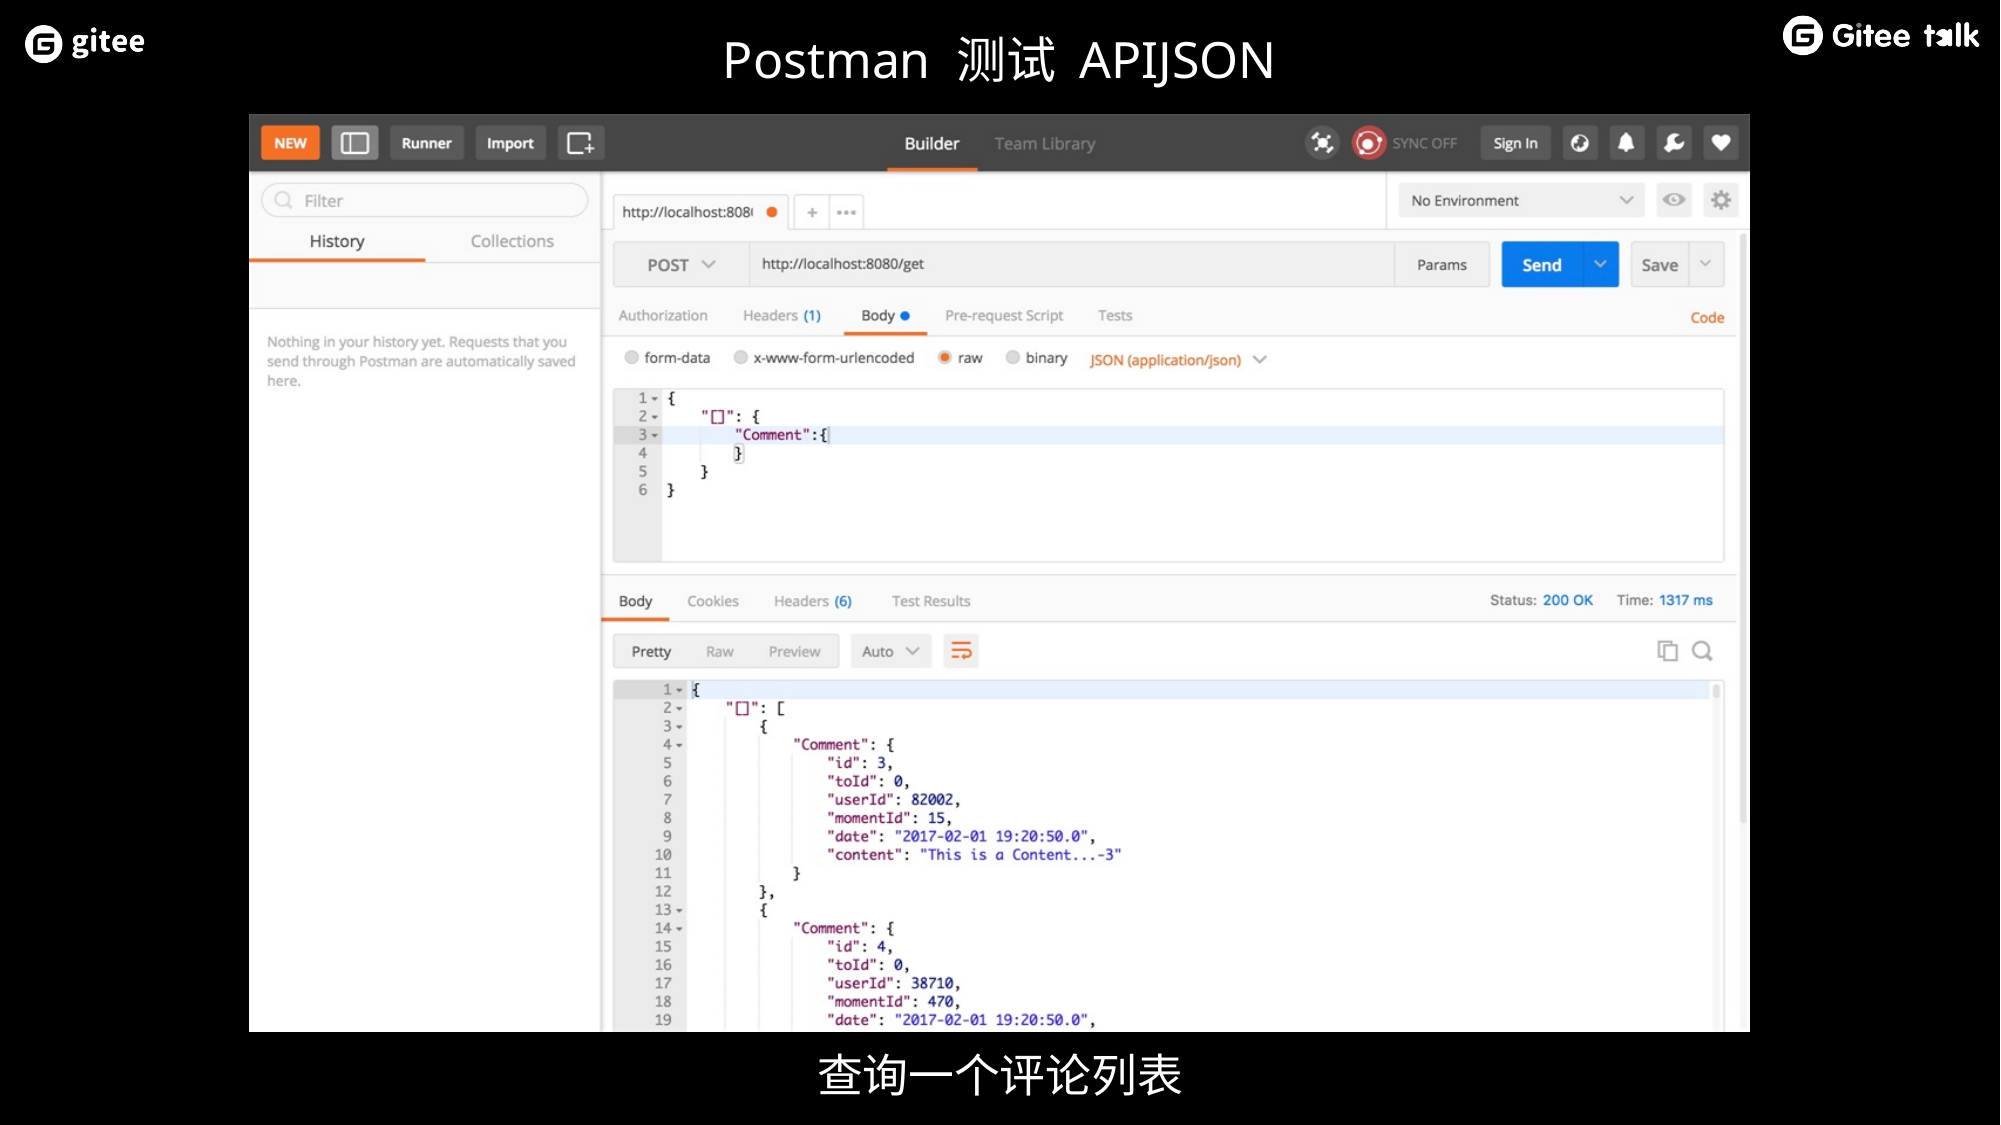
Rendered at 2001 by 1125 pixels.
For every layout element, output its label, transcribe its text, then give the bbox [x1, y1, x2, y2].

text_box 查询一个评论列表 [359, 1036, 1641, 1112]
picture [0, 10, 189, 78]
title Postman 测试 APIJSON [359, 14, 1641, 103]
picture [1772, 0, 1991, 82]
picture [249, 114, 1751, 1032]
